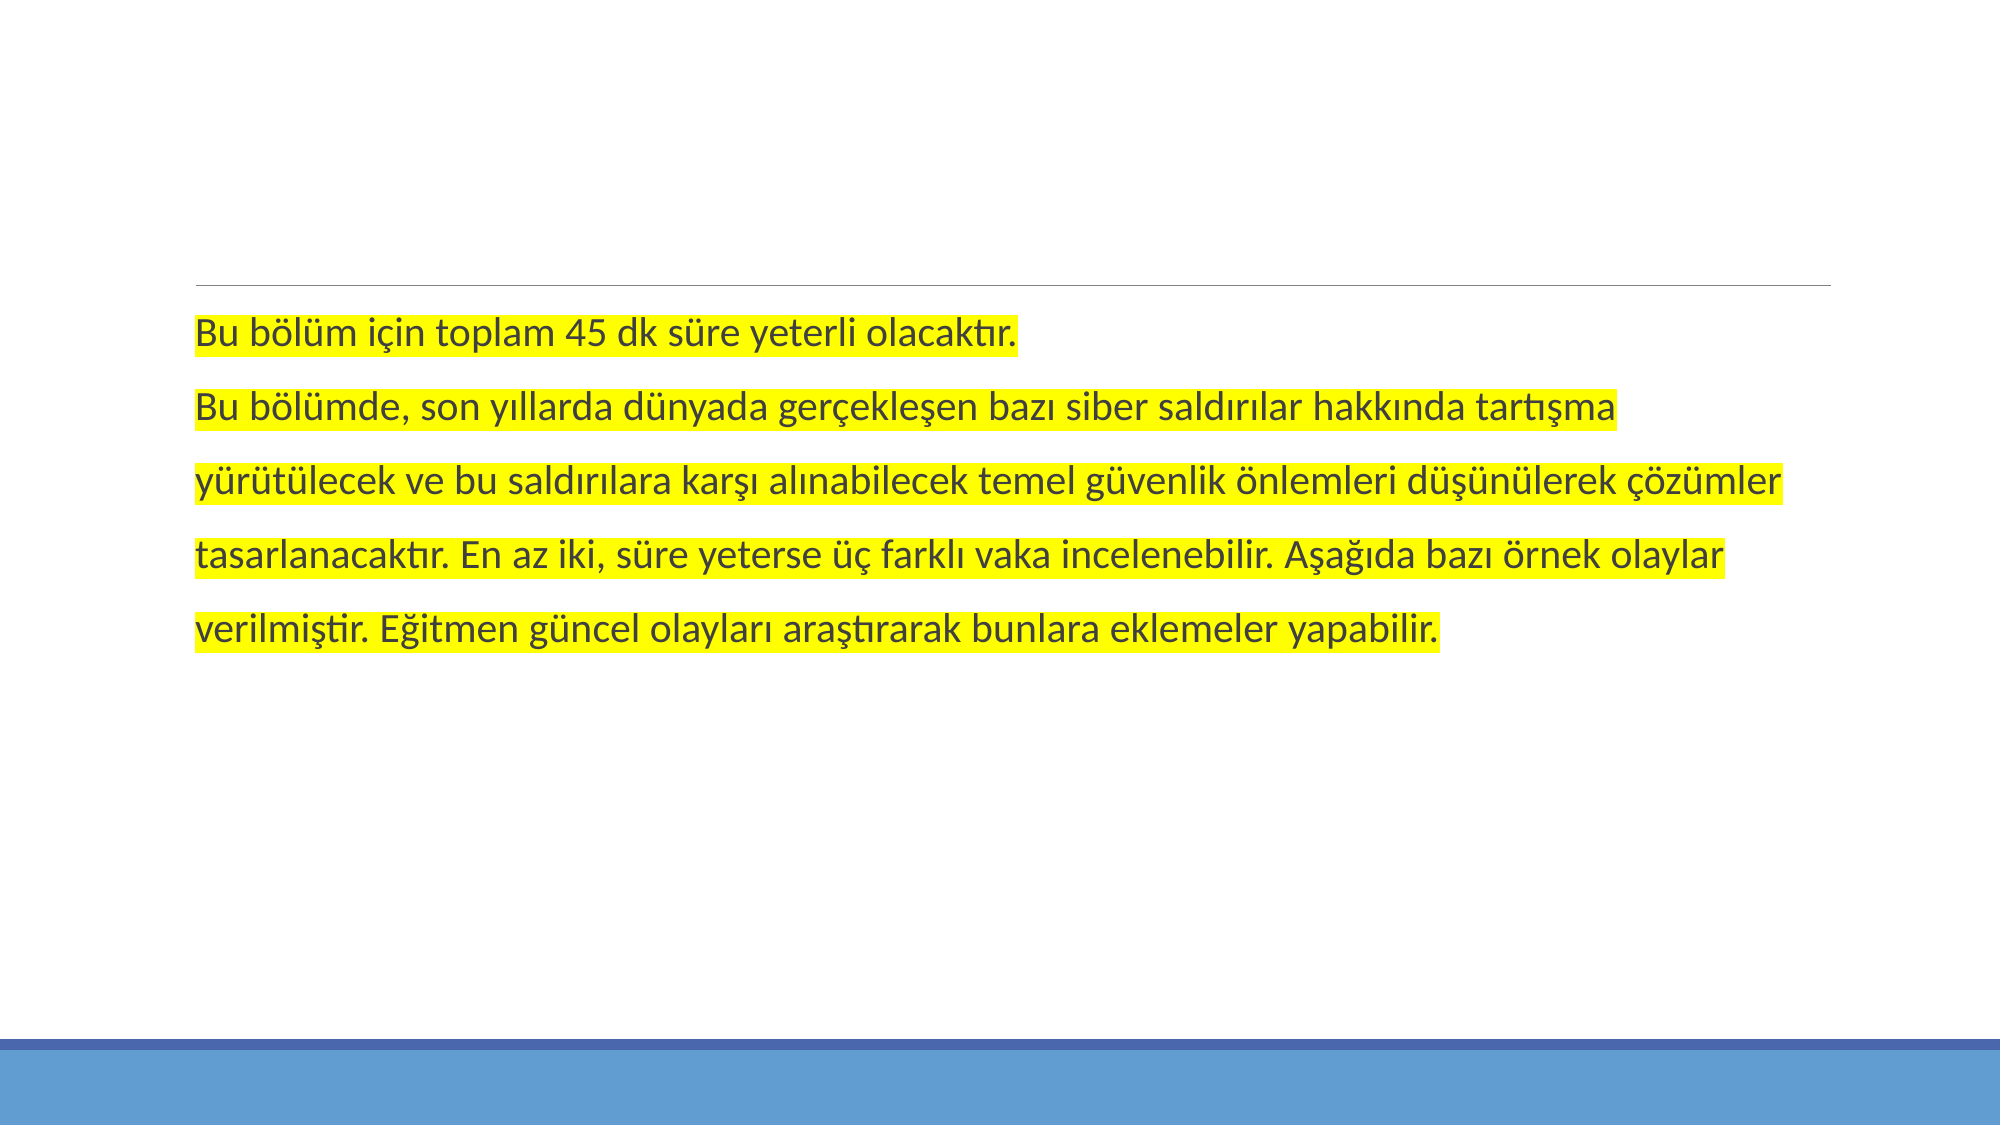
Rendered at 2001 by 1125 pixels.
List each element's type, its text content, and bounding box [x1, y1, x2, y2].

list Bu bölüm için toplam 45 dk süre yeterli olacaktır. Bu bölümde, son yıllarda dünyada gerçekleşen bazı siber saldırılar hakkında tartışma yürütülecek ve bu saldırılara karşı alınabilecek temel güvenlik önlemleri düşünülerek çözümler tasarlanacaktır. En az iki, süre yeterse üç farklı vaka incelenebilir. Aşağıda bazı örnek olaylar verilmiştir. Eğitmen güncel olayları araştırarak bunlara eklemeler yapabilir. [180, 302, 1830, 963]
